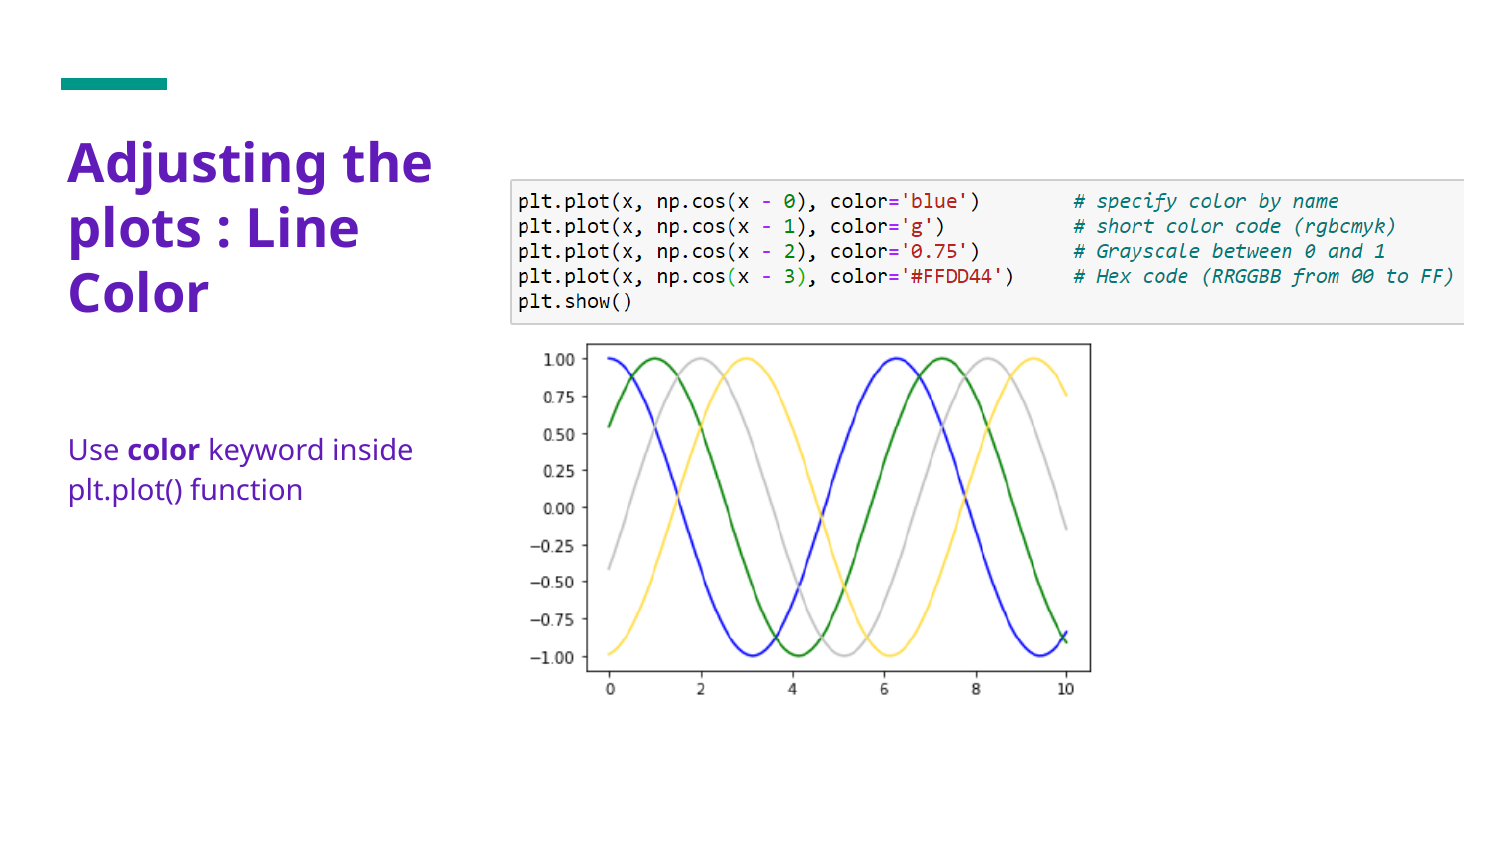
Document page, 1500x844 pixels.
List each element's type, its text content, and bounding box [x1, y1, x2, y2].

picture [500, 161, 1464, 718]
list Use color keyword inside plt.plot() function [52, 411, 488, 729]
title Adjusting the plots : Line Color [52, 113, 488, 407]
